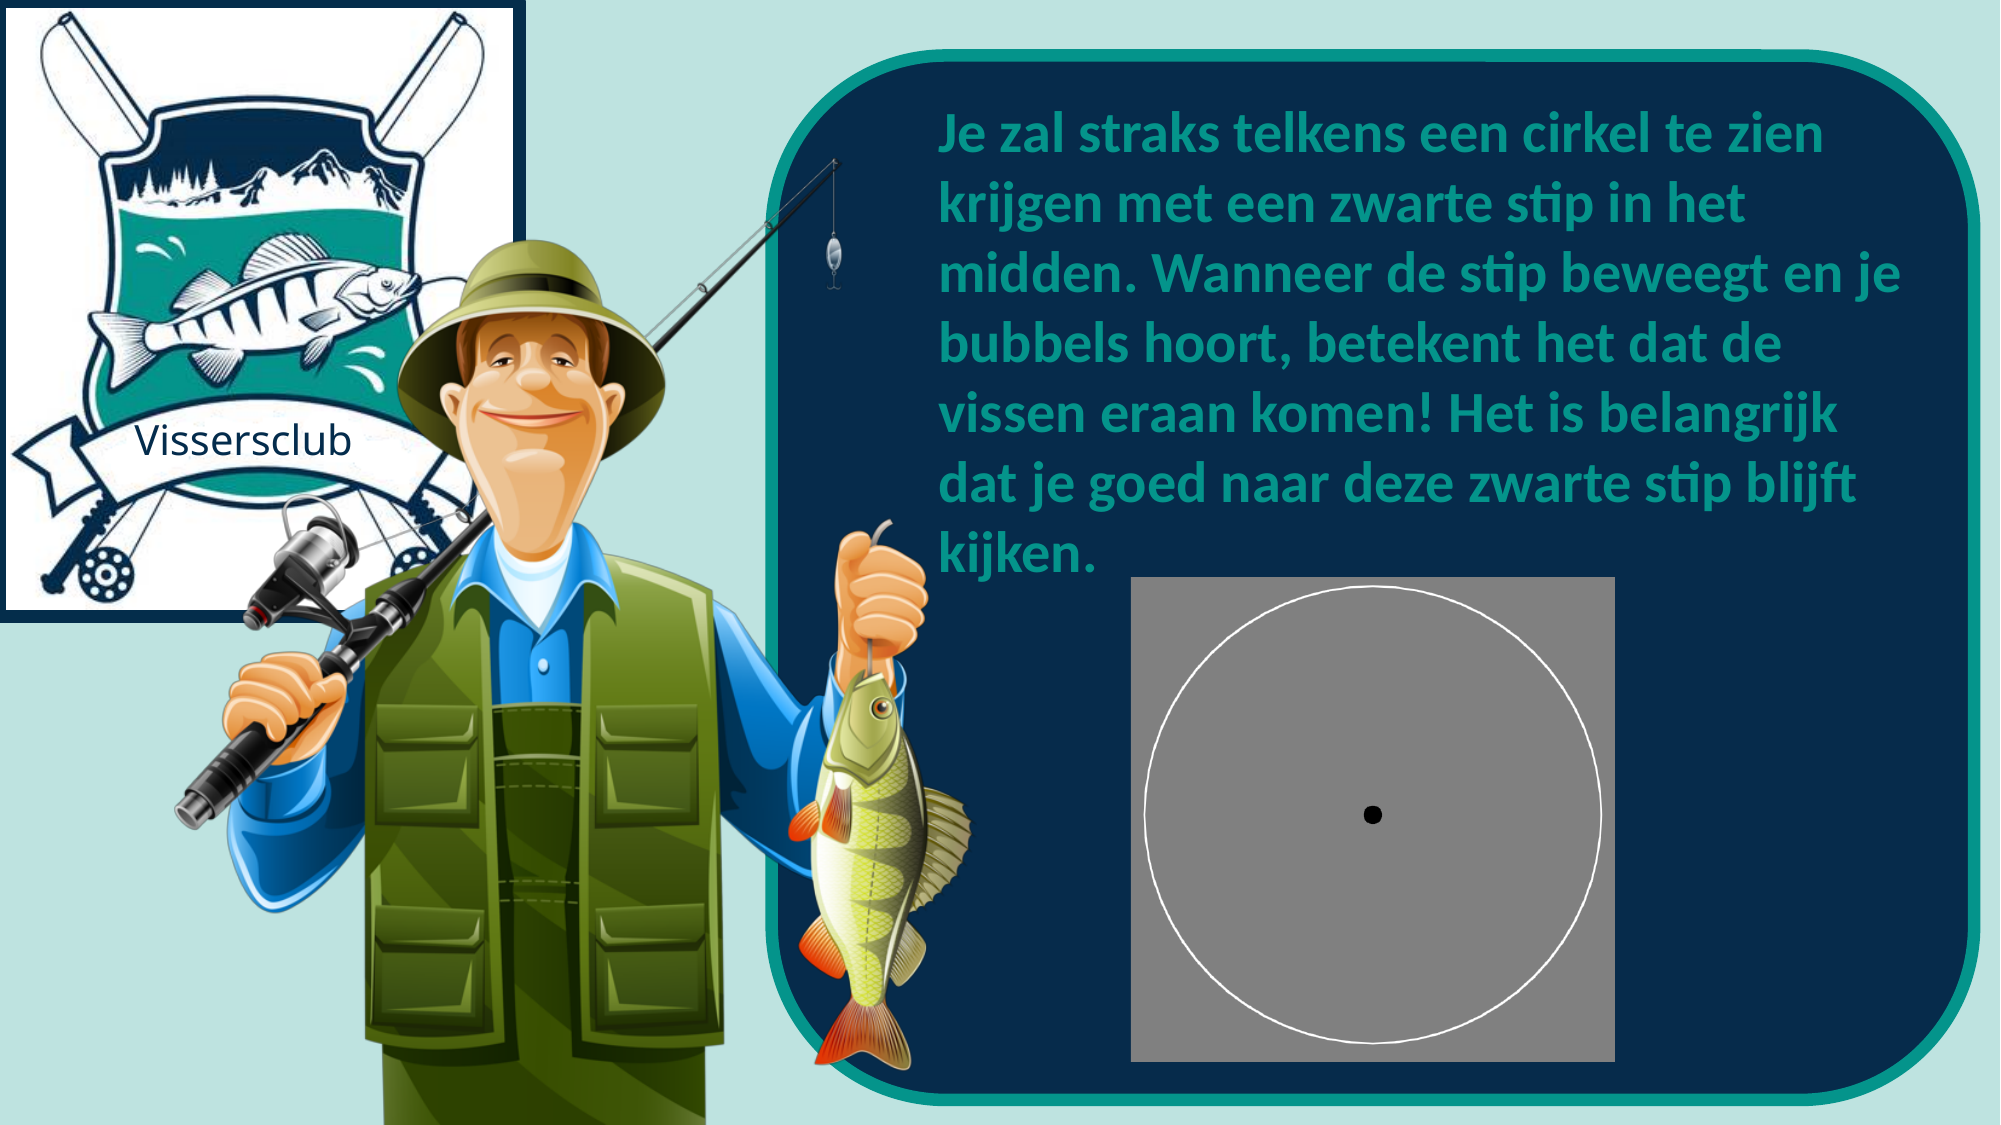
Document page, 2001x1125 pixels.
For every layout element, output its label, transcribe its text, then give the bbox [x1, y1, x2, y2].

text_box Je zal straks telkens een cirkel te zien krijgen met een zwarte stip in het midden. Wanneer de stip beweegt en je bubbels hoort, betekent het dat de vissen eraan komen! Het is belangrijk dat je goed naar deze zwarte stip blijft kijken. [923, 86, 1930, 661]
picture [1130, 577, 1615, 1062]
picture [5, 8, 977, 1125]
text_box Vissersclub [977, 405, 1908, 471]
text_box [785, 54, 1901, 158]
text_box [977, 112, 1976, 1101]
